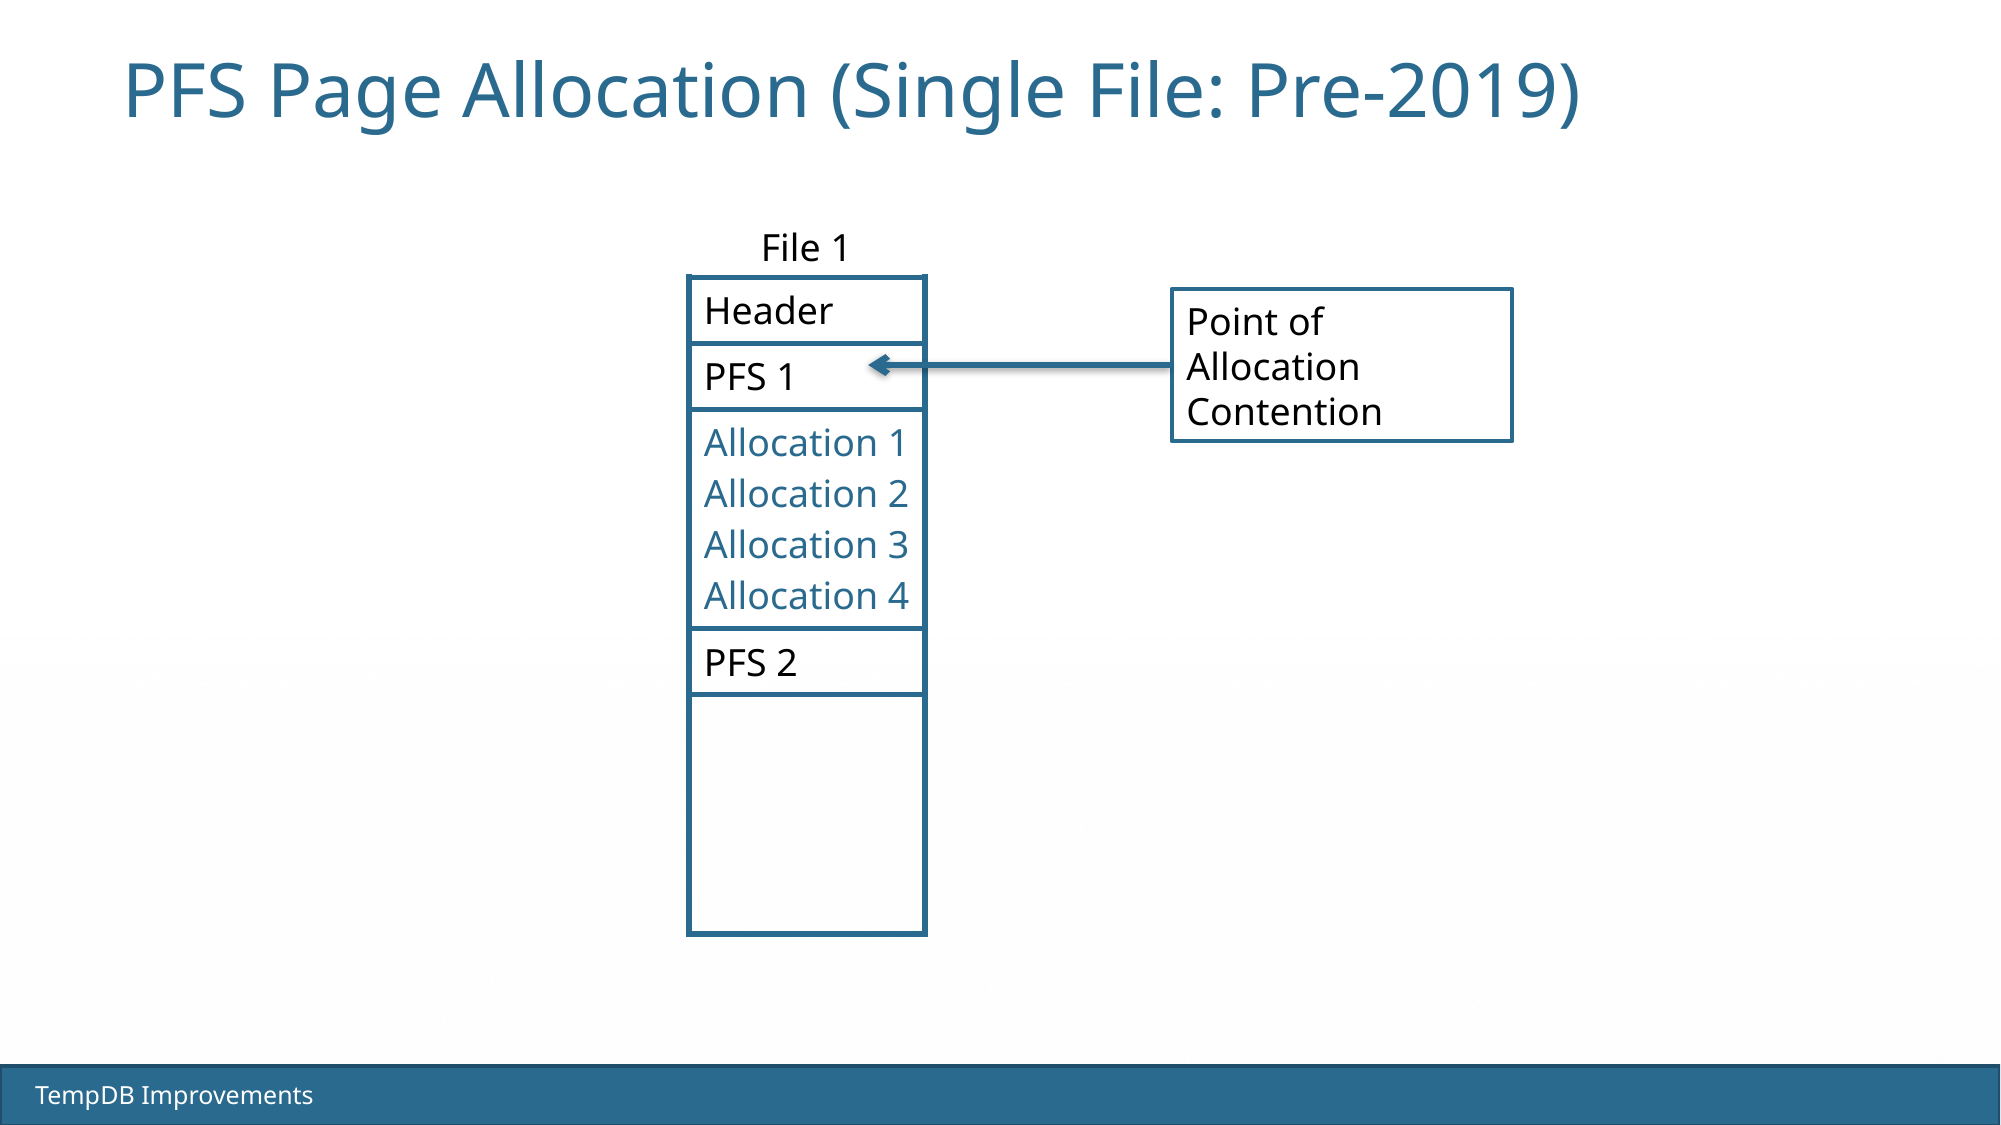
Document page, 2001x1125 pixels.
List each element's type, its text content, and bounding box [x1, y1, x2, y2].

table_cell PFS 1 [692, 346, 922, 407]
table_cell Allocation 1 Allocation 2 Allocation 3 Allocation 4 [692, 412, 922, 626]
text_box Point of Allocation Contention [1171, 288, 1513, 442]
text_box PFS Page Allocation (Single File: Pre-2019) [107, 52, 1706, 129]
picture [0, 0, 2001, 1064]
text_box File 1 [746, 216, 869, 277]
table_header Header [692, 280, 922, 341]
table_cell PFS 2 [692, 631, 922, 692]
table_cell [692, 697, 922, 931]
